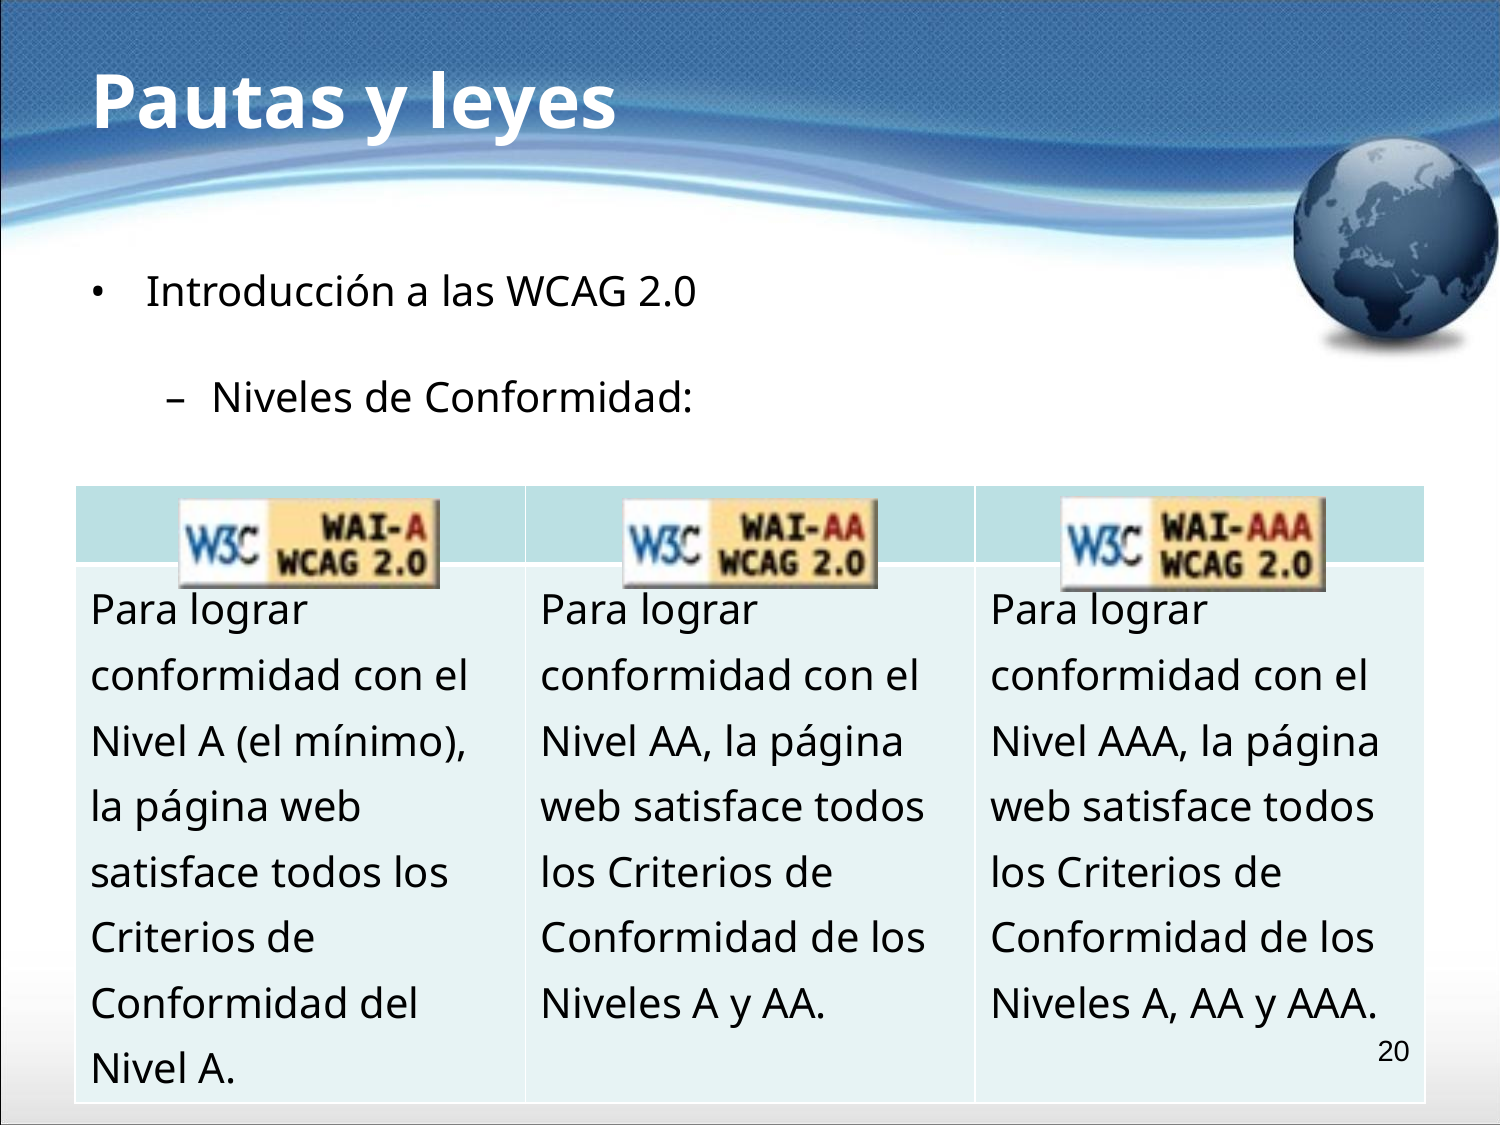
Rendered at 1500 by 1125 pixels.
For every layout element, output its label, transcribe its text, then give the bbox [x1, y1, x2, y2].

list Introducción a las WCAG 2.0 Niveles de Conformidad: [75, 262, 1425, 484]
table_header [976, 486, 1424, 562]
table_cell Para lograr conformidad con el Nivel A (el mínimo), la página web satisface todos los Criterios de Conformidad del Nivel A. [76, 567, 525, 1102]
table_header [76, 486, 525, 562]
picture [0, 0, 1500, 1125]
slide_number ‹#› [1074, 1024, 1425, 1103]
table_header [526, 486, 974, 562]
table_cell Para lograr conformidad con el Nivel AAA, la página web satisface todos los Criterios de Conformidad de los Niveles A, AA y AAA. [976, 567, 1424, 1102]
title Pautas y leyes [75, 45, 1425, 153]
table_cell Para lograr conformidad con el Nivel AA, la página web satisface todos los Criterios de Conformidad de los Niveles A y AA. [526, 567, 974, 1102]
